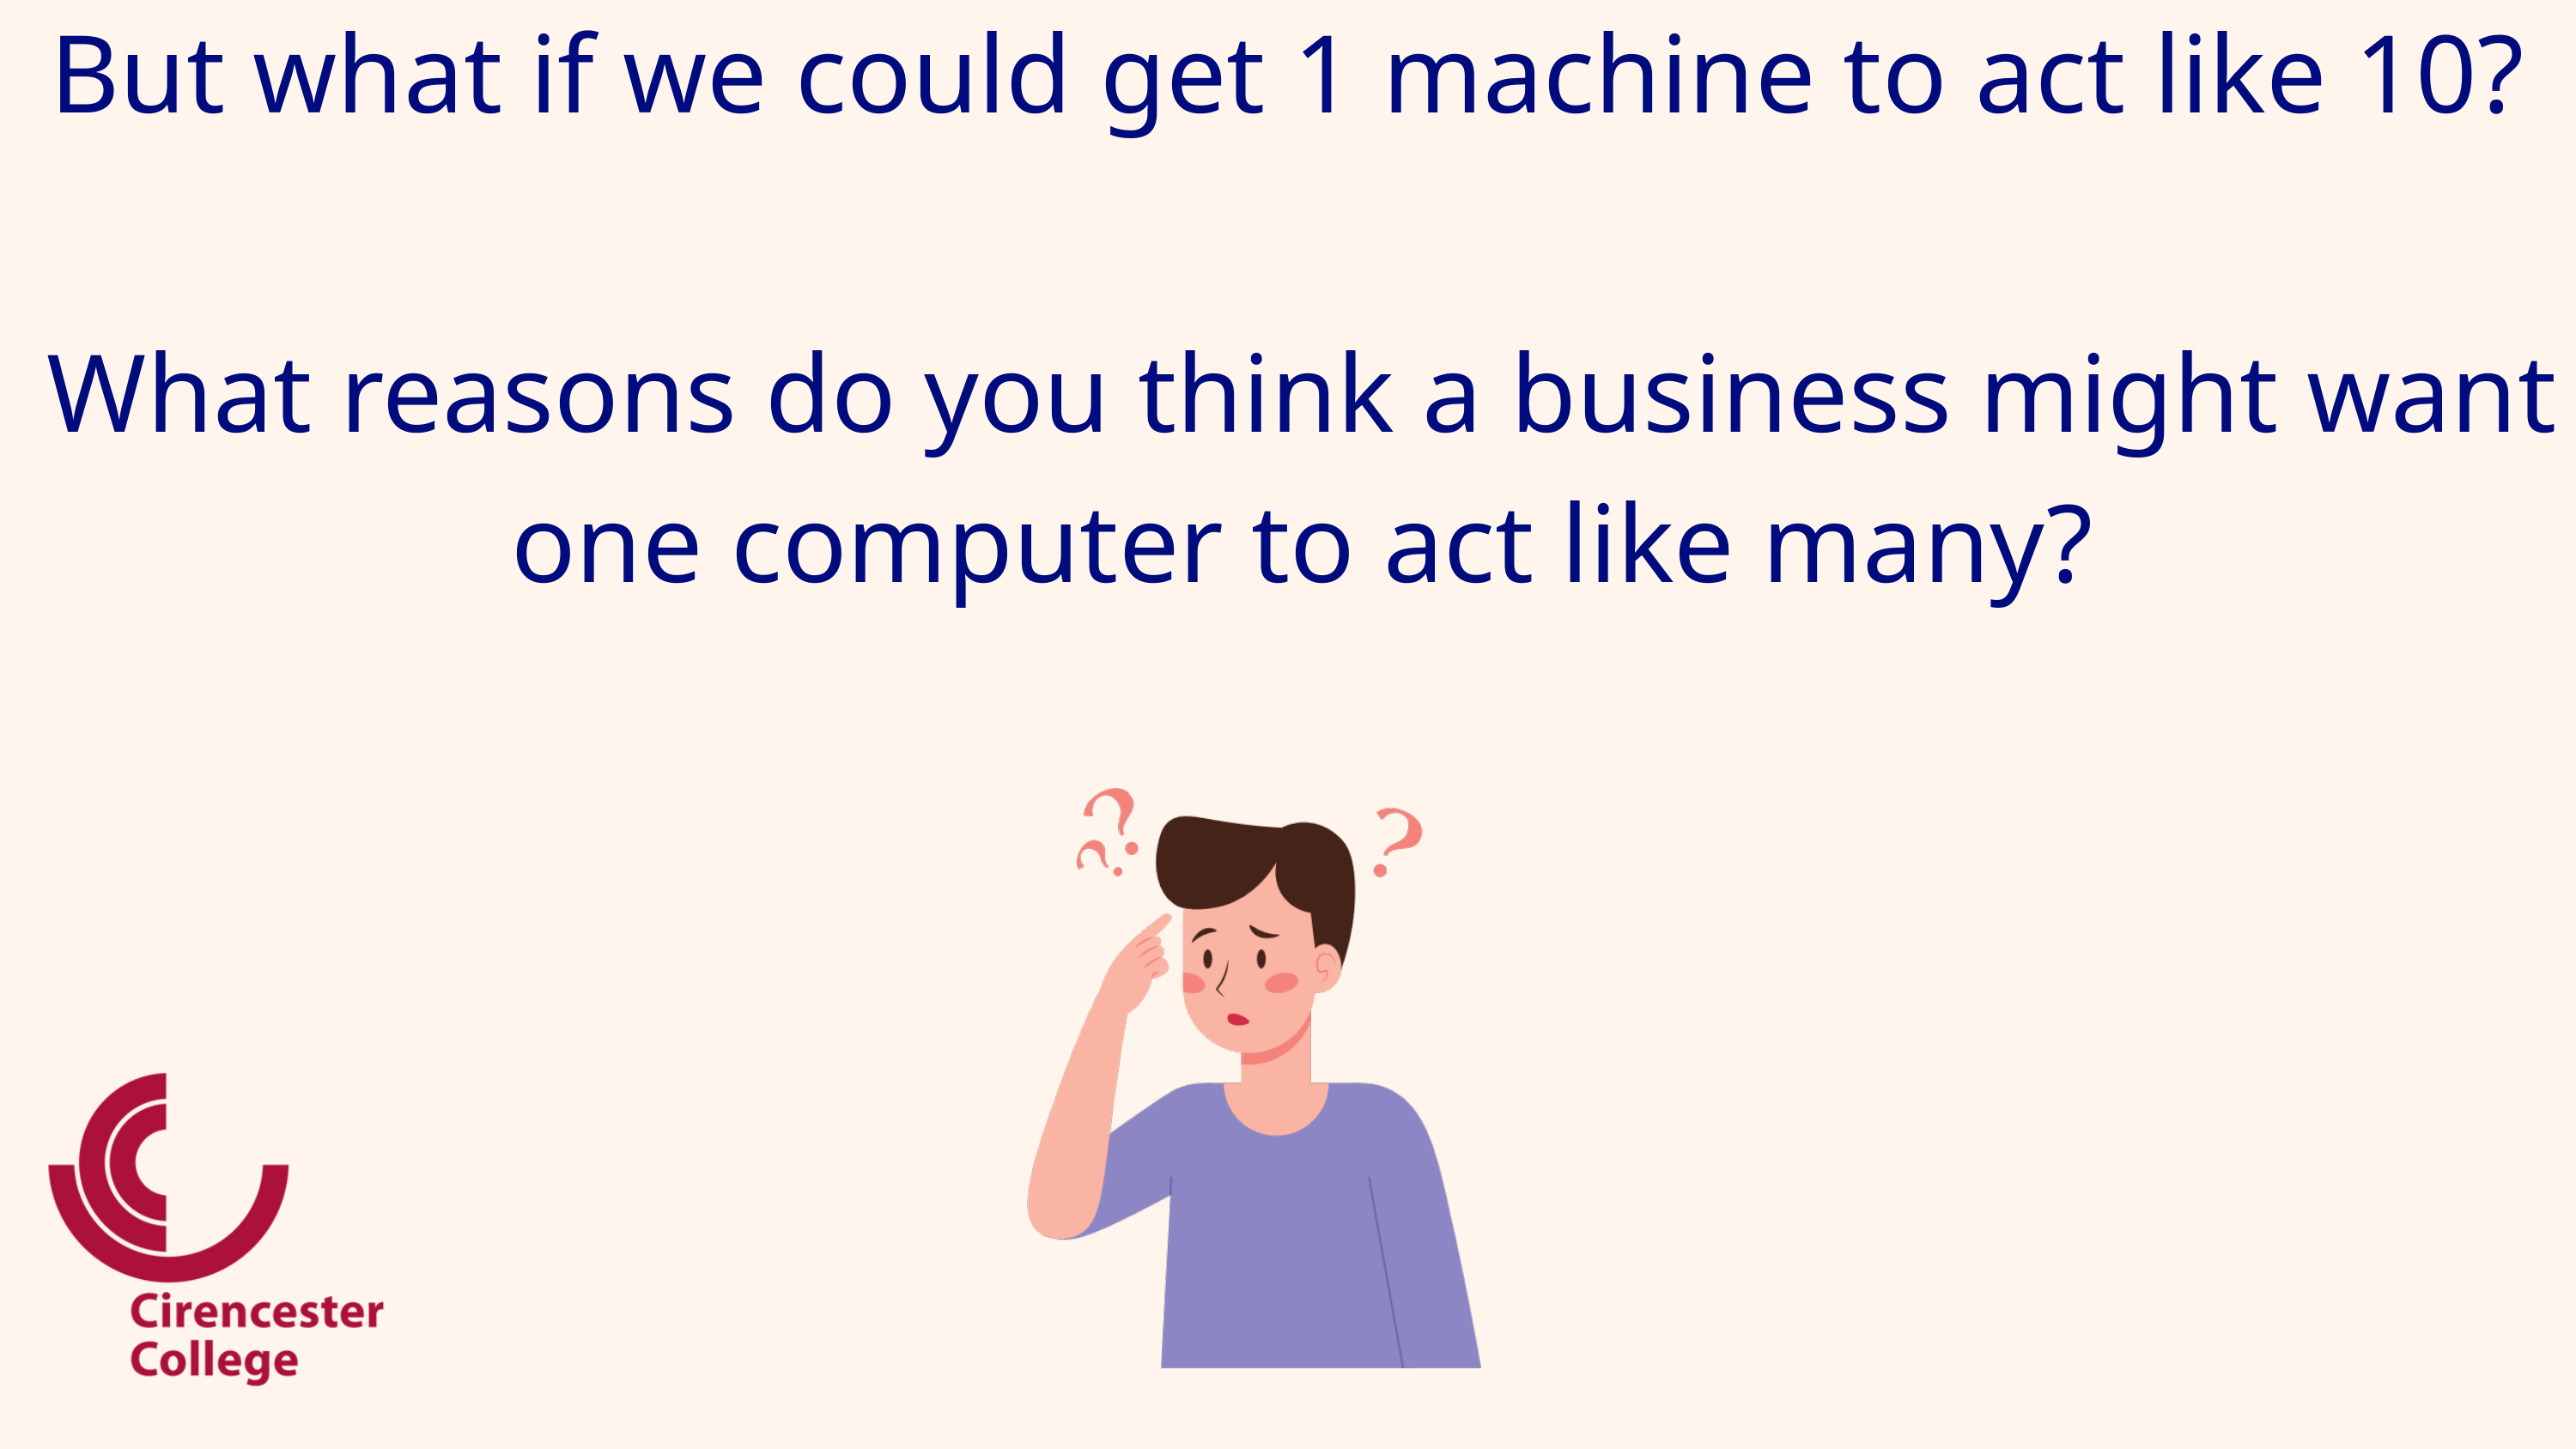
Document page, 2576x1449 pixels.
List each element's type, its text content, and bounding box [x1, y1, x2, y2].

text_box What reasons do you think a business might want one computer to act like many? [29, 303, 2576, 604]
text_box [34, 1049, 398, 1413]
text_box But what if we could get 1 machine to act like 10? [23, 0, 2553, 135]
text_box [1015, 788, 1481, 1368]
